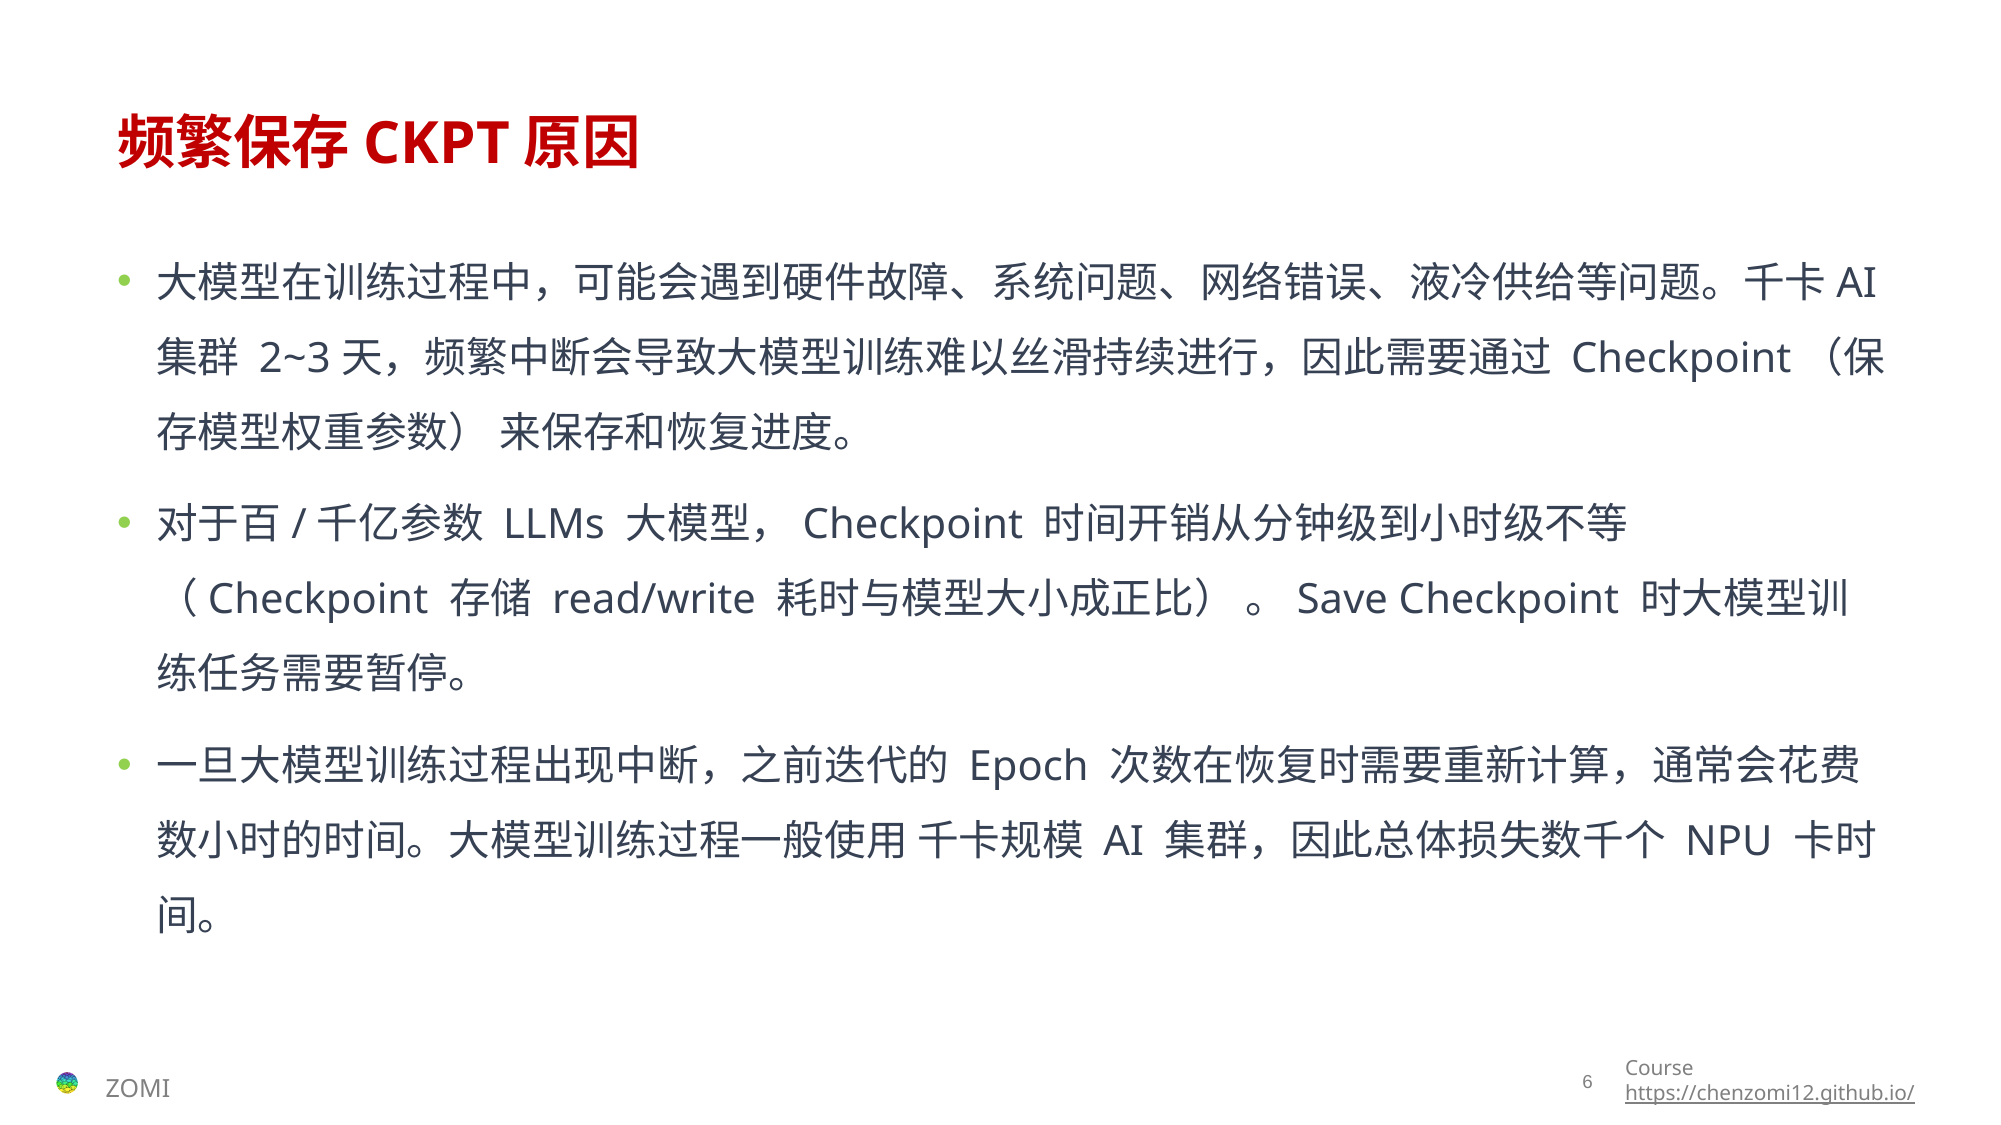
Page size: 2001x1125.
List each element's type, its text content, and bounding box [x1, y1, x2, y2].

title 频繁保存CKPT原因 [102, 91, 1901, 189]
picture [57, 1073, 77, 1093]
list 大模型在训练过程中，可能会遇到硬件故障、系统问题、网络错误、液冷供给等问题。千卡AI集群 2~3天，频繁中断会导致大模型训练难以丝滑持续进行，因此需要通过 Checkpoint（保存模型权重参数） 来保存和恢复进度。 对于百/千亿参数 LLMs 大模型，Checkpoint 时间开销从分钟级到小时级不等（Checkpoint 存储 read/write 耗时与模型大小成正比） 。Save Checkpoint 时大模型训练任务需要暂停。 一旦大模型训练过程出现中断，之前迭代的 Epoch 次数在恢复时需要重新计算，通常会花费数小时的时间。大模型训练过程一般使用 千卡规模 AI 集群，因此总体损失数千个 NPU 卡时间。 [102, 223, 1901, 1043]
